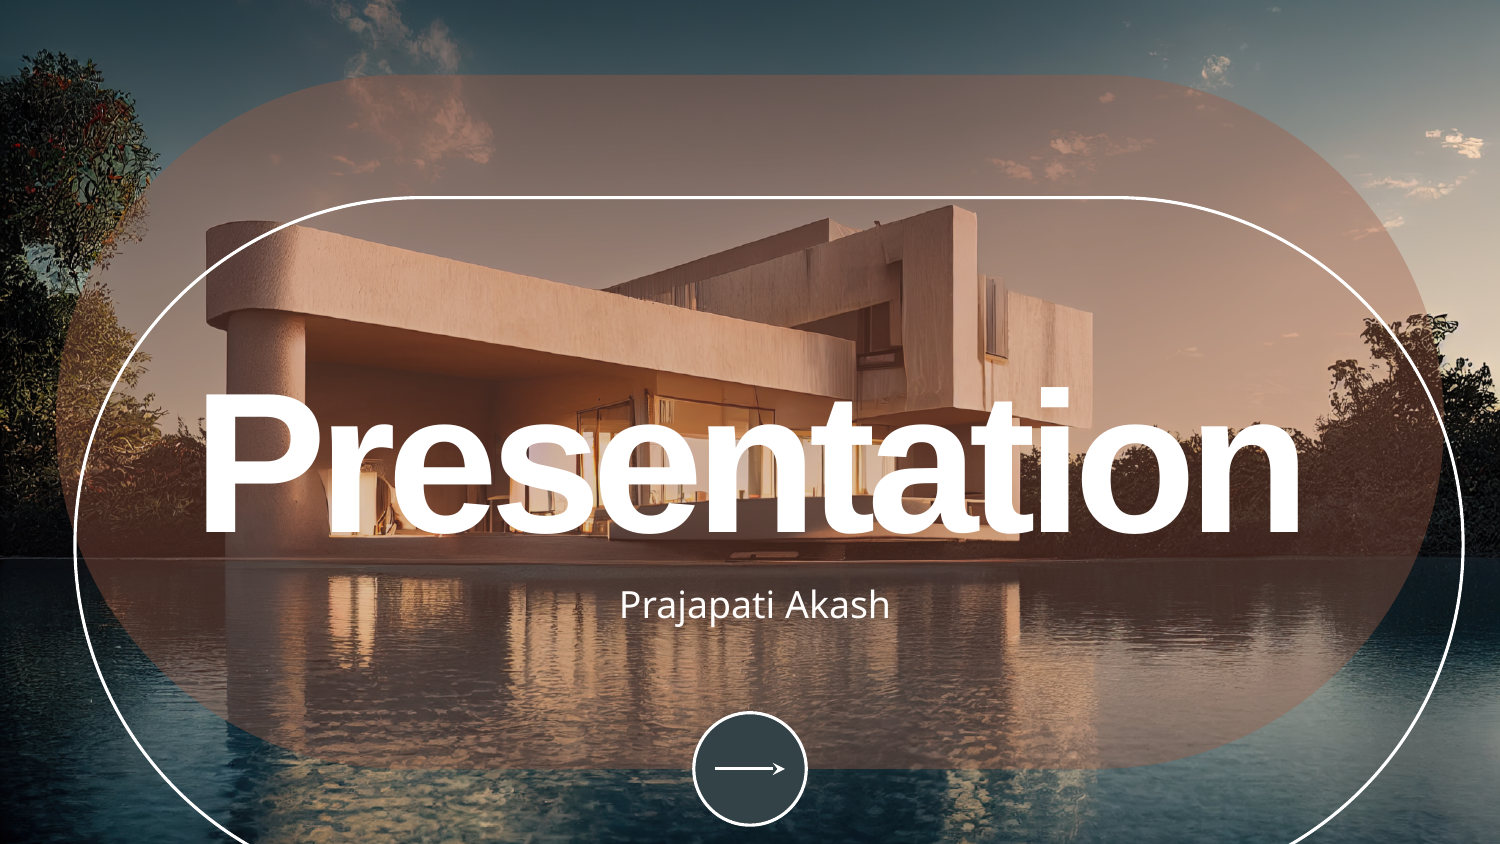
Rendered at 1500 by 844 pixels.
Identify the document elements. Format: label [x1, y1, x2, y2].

picture [0, 0, 1500, 844]
text_box [55, 9, 1445, 770]
text_box [693, 712, 807, 826]
text_box [74, 99, 1464, 844]
